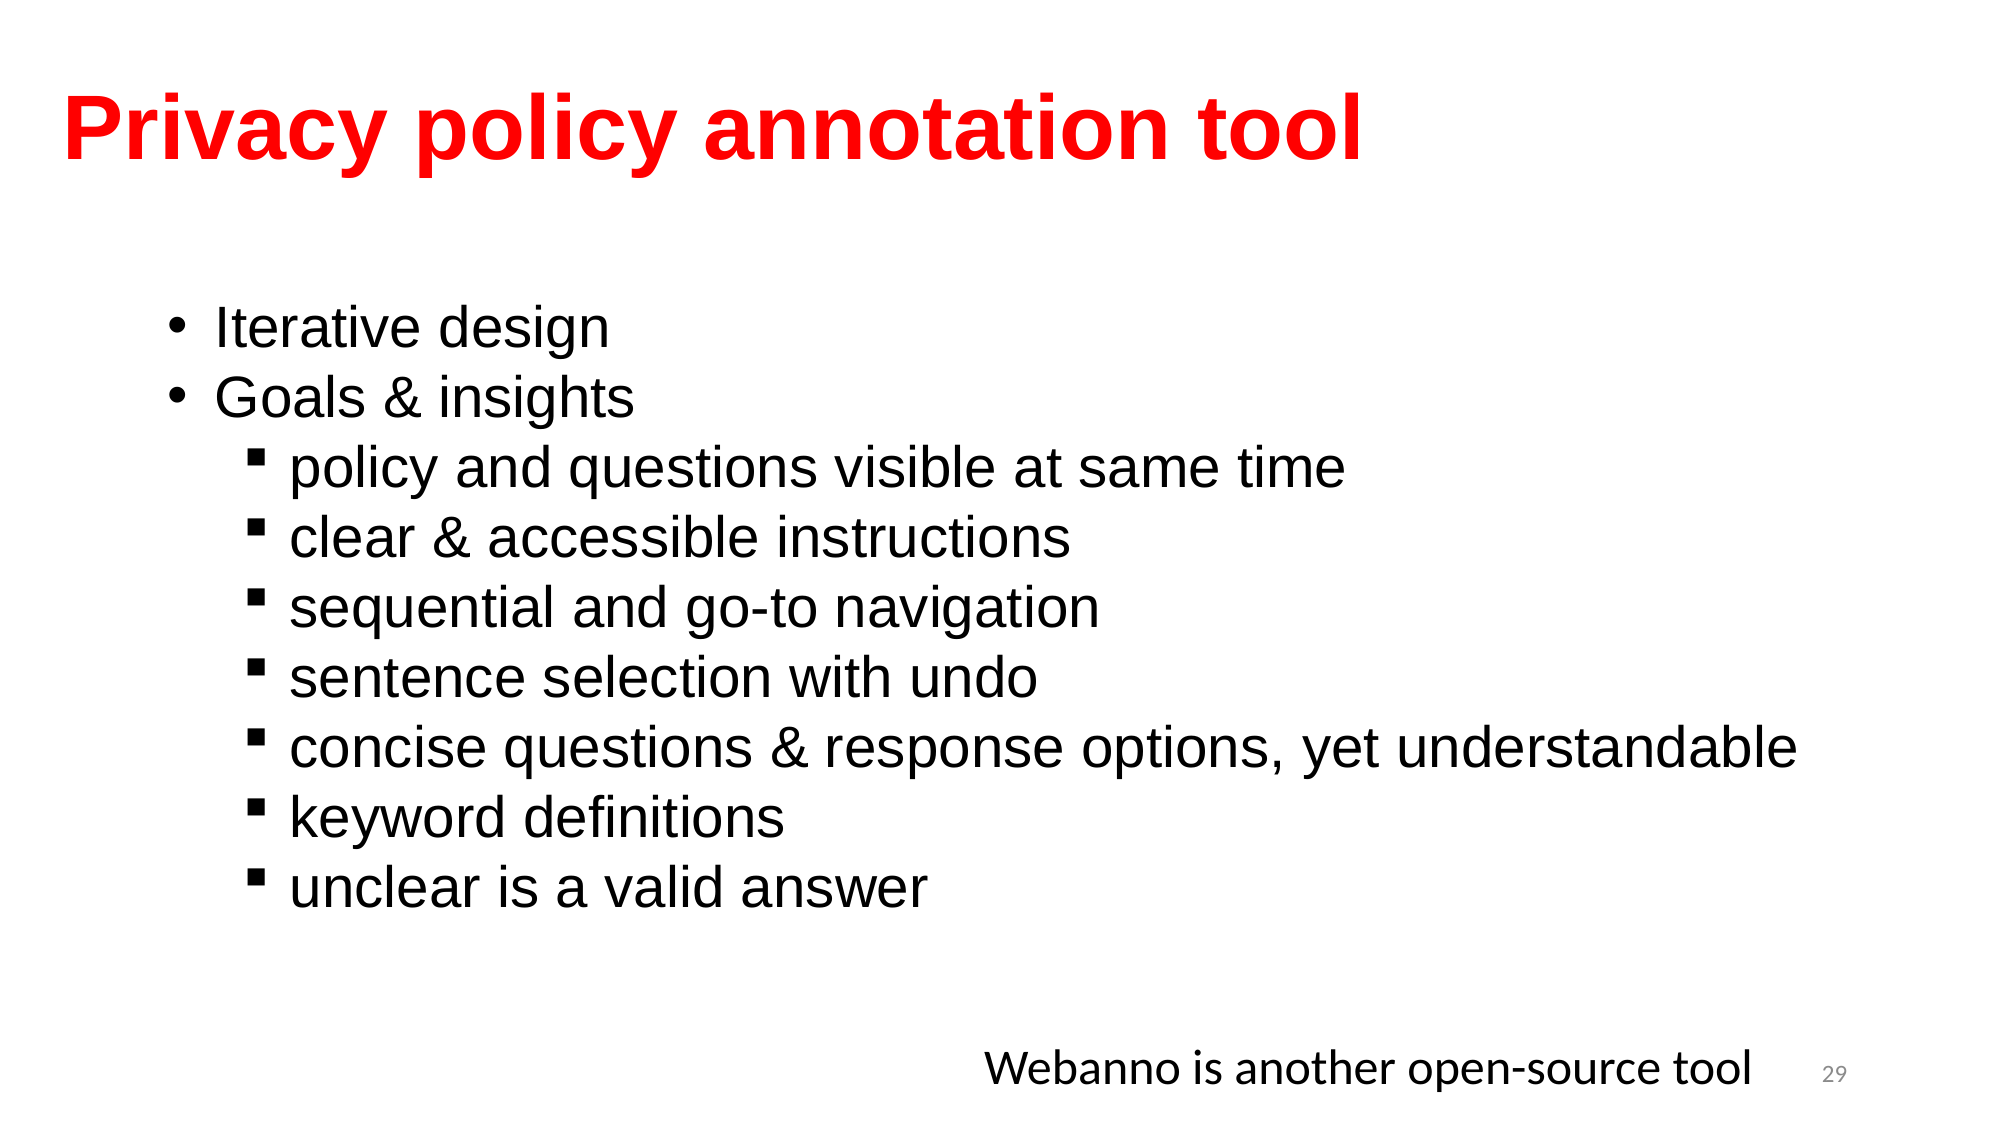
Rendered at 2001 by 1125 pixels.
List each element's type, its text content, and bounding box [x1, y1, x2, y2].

text_box Iterative design Goals & insights policy and questions visible at same time clear & accessible instructions sequential and go-to navigation sentence selection with undo concise questions & response options, yet understandable keyword definitions unclear is a valid answer [153, 212, 1953, 927]
text_box Webanno is another open-source tool [969, 1026, 1769, 1102]
slide_number 29 [1412, 1042, 1863, 1103]
title Privacy policy annotation tool [47, 21, 1773, 239]
